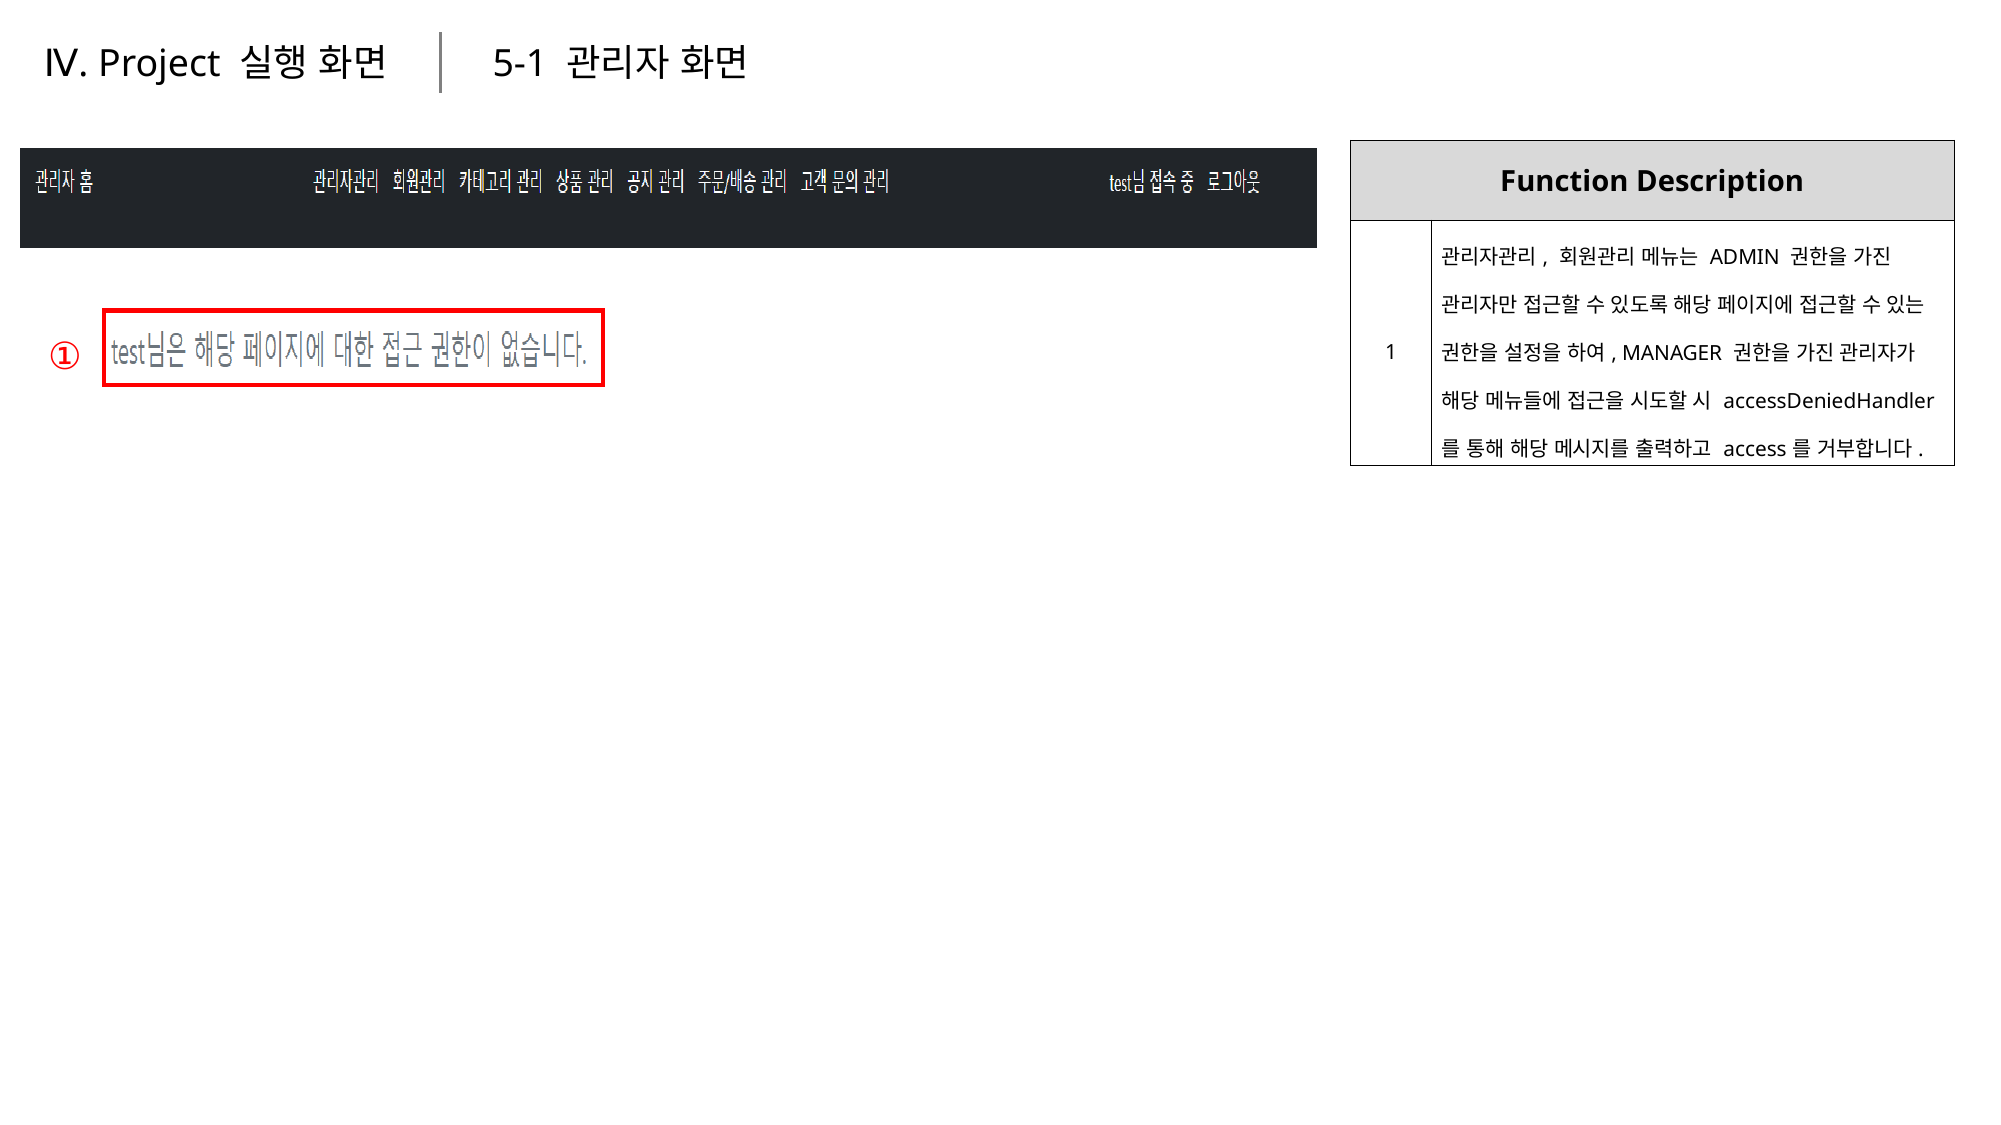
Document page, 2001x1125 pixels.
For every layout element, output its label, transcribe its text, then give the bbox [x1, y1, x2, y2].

picture [20, 148, 1317, 495]
table_header Function Description [1351, 141, 1954, 220]
table_cell 관리자관리, 회원관리 메뉴는 ADMIN 권한을 가진 관리자만 접근할 수 있도록 해당 페이지에 접근할 수 있는 권한을 설정을 하여, MANAGER 권한을 가진 관리자가 해당 메뉴들에 접근을 시도할 시 accessDeniedHandler를 통해 해당 메시지를 출력하고 access를 거부합니다. [1432, 221, 1954, 465]
table_cell 1 [1351, 221, 1431, 465]
text_box 5-1 관리자 화면 [477, 32, 764, 92]
text_box Ⅳ. Project 실행 화면 [28, 32, 438, 92]
